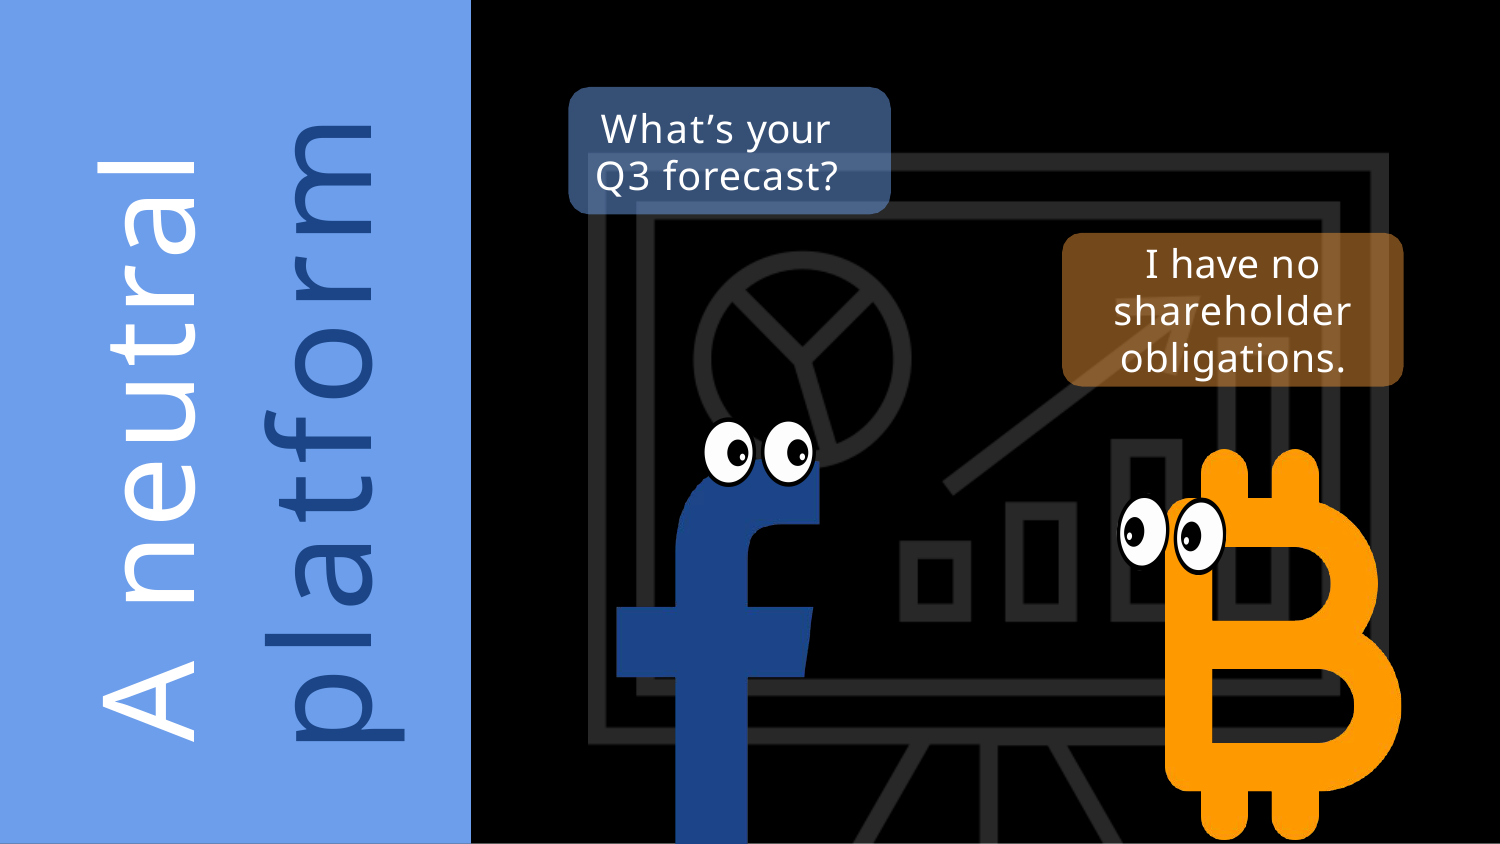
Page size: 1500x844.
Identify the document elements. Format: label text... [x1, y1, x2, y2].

text_box [0, 0, 471, 844]
picture [588, 147, 1389, 844]
text_box [568, 86, 891, 214]
title What’s your Q3 forecast? [592, 100, 867, 145]
text_box A neutral platform [67, 87, 427, 756]
text_box [1394, 236, 1404, 384]
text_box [1093, 448, 1473, 840]
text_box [498, 416, 938, 844]
